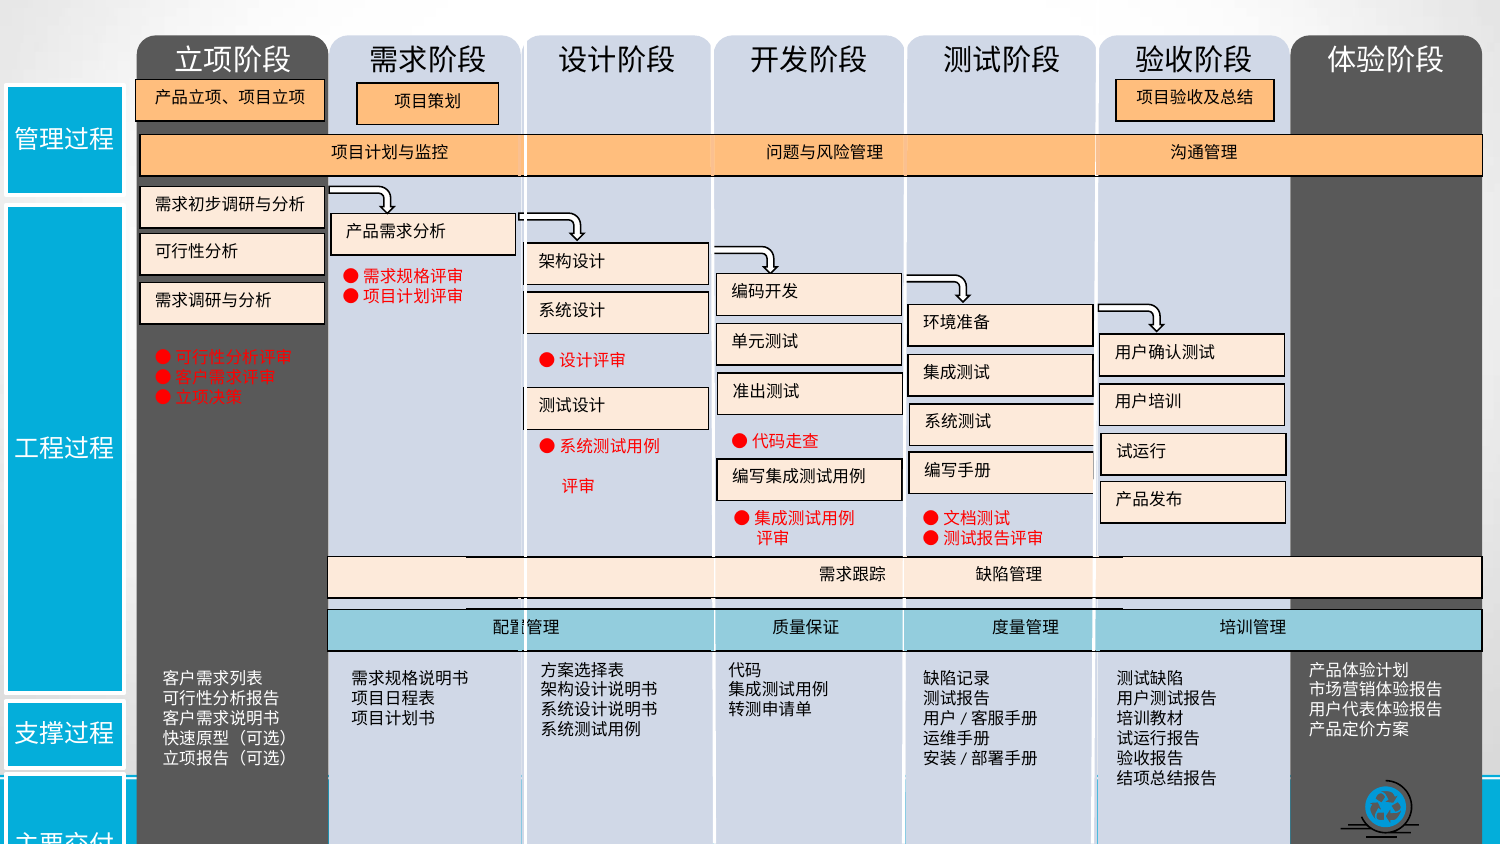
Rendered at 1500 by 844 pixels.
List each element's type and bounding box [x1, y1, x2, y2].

text_box [0, 0, 1483, 844]
picture [1483, 0, 1500, 774]
picture [1340, 779, 1420, 838]
